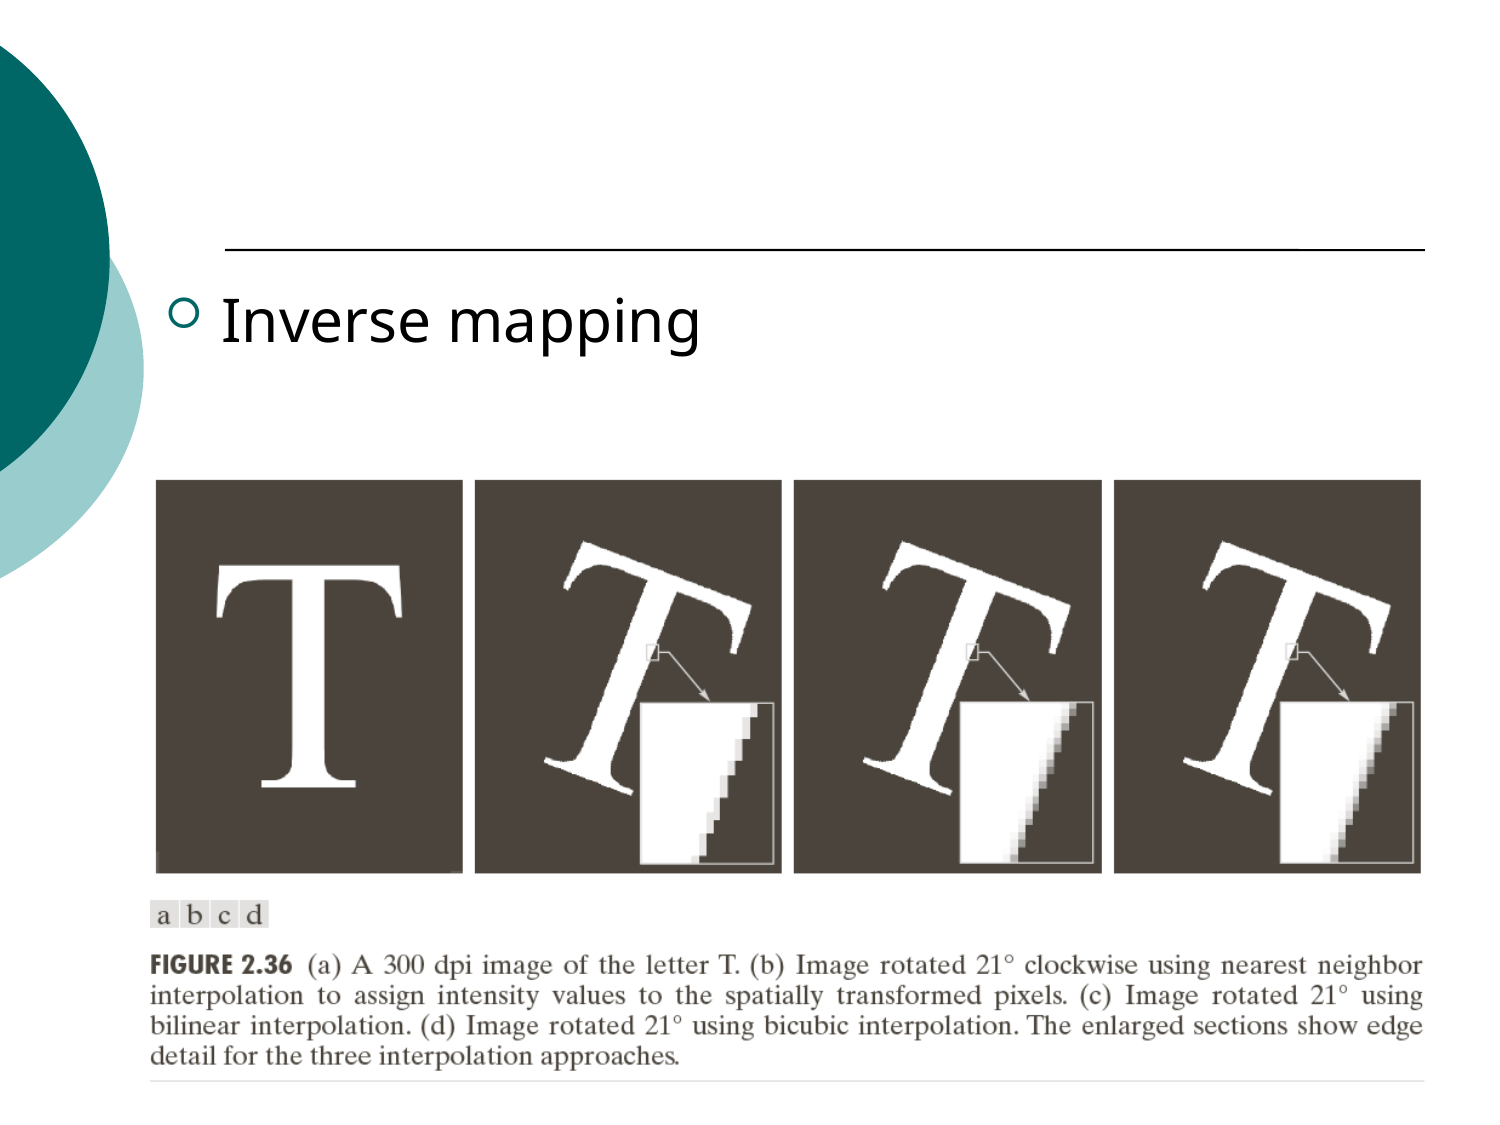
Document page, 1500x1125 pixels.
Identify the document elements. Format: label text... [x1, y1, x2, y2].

list Inverse mapping [150, 275, 1350, 413]
picture [149, 474, 1425, 1088]
